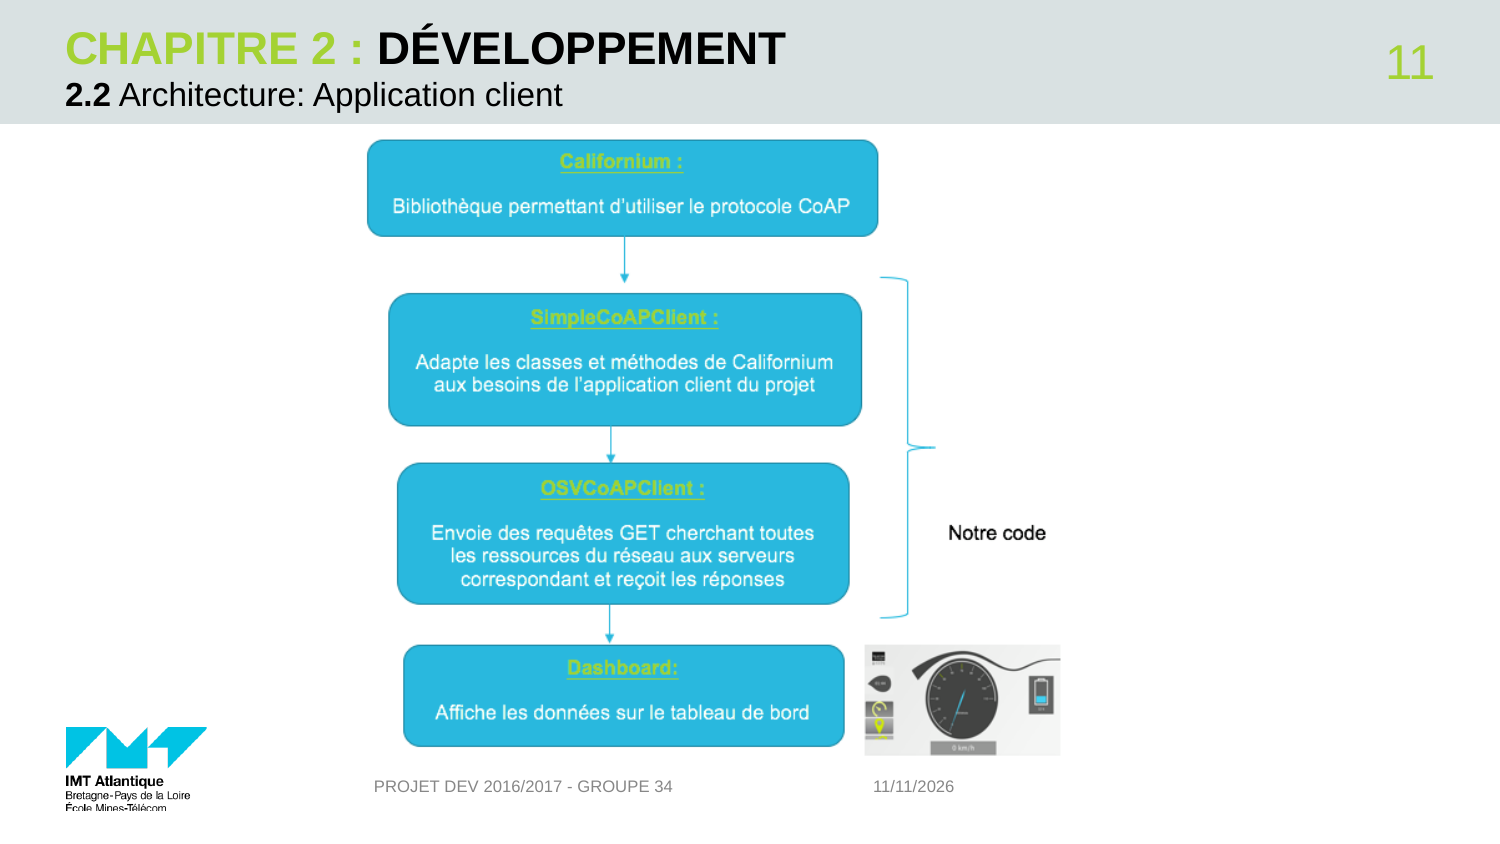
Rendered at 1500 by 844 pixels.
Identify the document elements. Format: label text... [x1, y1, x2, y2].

picture [336, 126, 1070, 777]
footer Projet DEV 2016/2017 - Groupe 34 [373, 785, 809, 797]
title CHAPITRE 2 : Développement [64, 0, 1252, 72]
slide_number 11 [1251, 35, 1437, 85]
list 2.2 Architecture: Application client [64, 72, 1252, 118]
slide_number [873, 748, 1198, 797]
